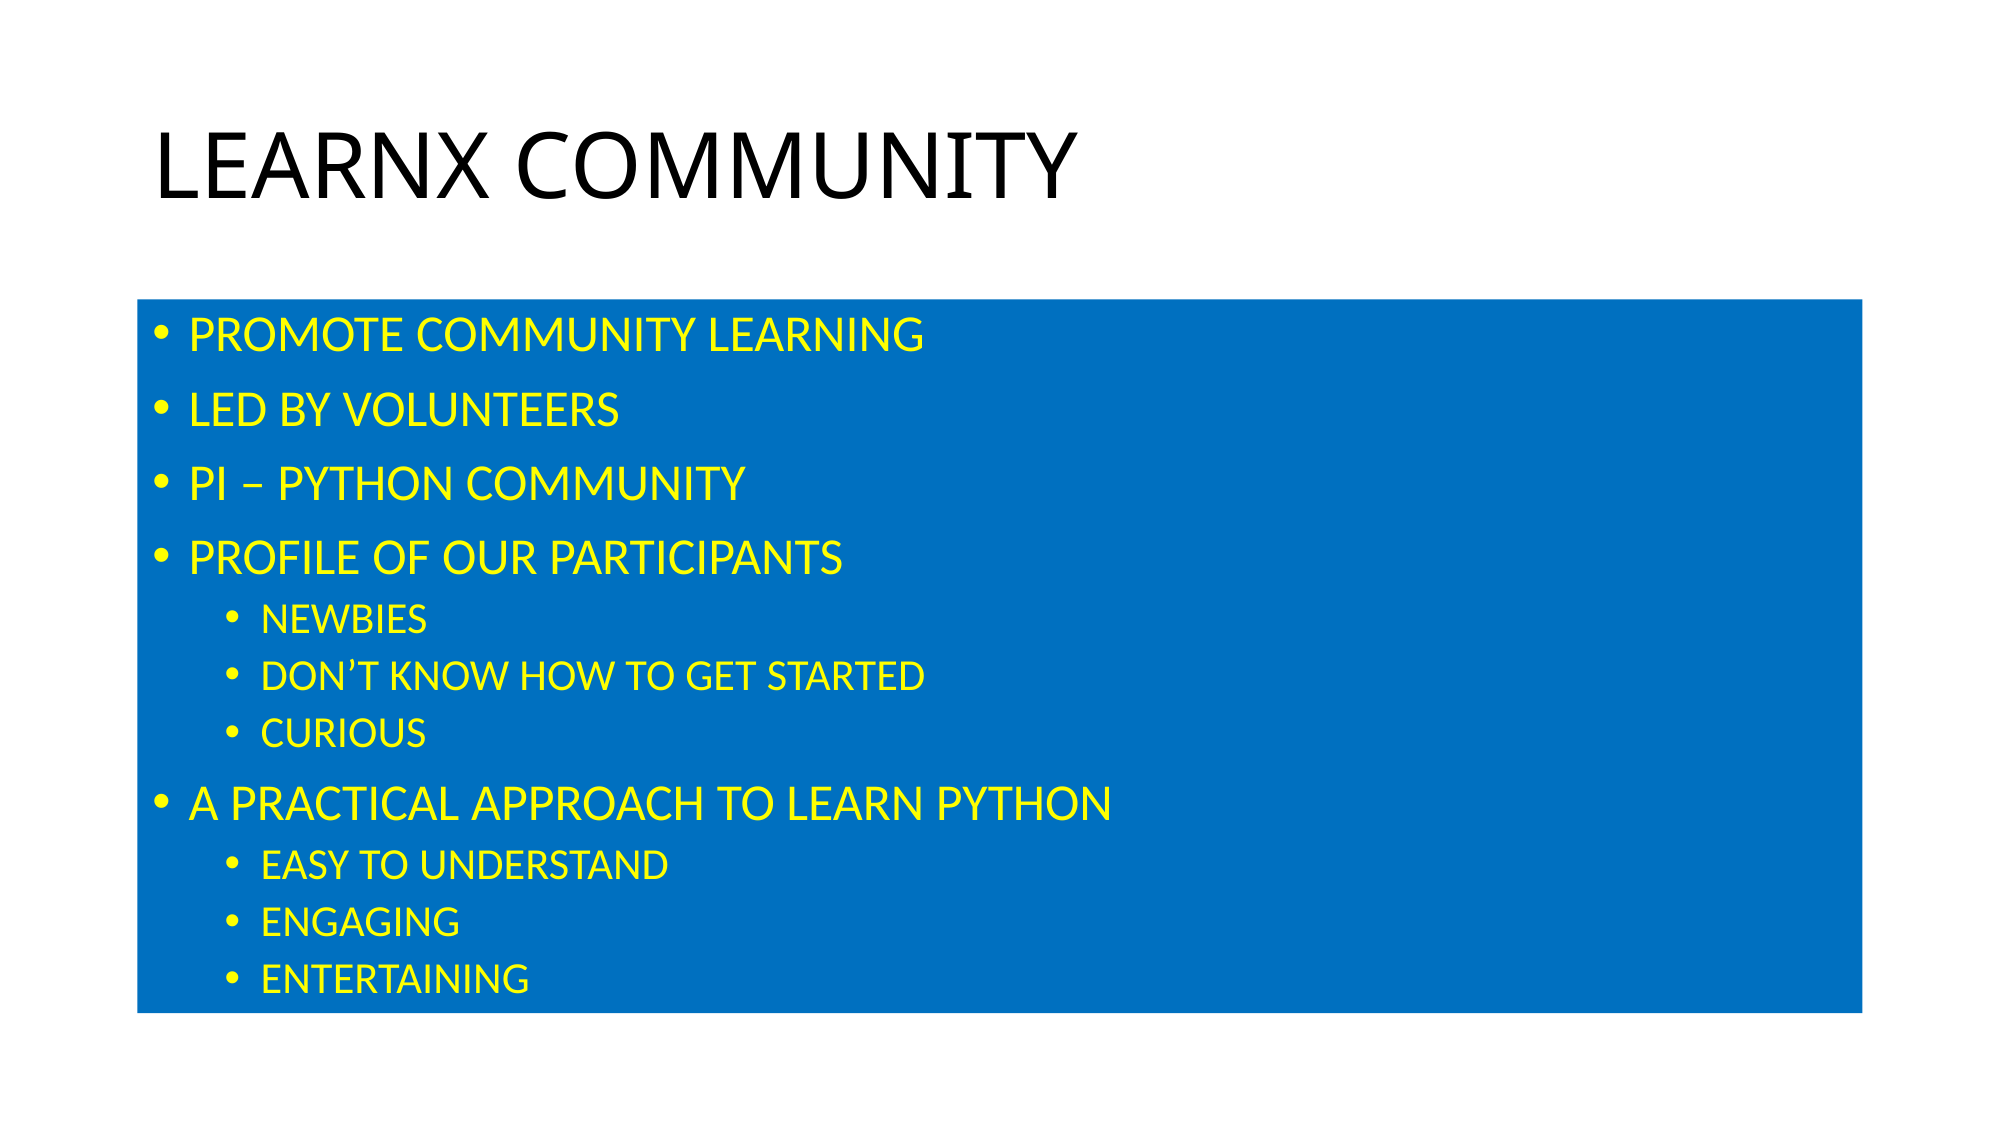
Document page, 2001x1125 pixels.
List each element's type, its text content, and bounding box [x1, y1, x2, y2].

list PROMOTE COMMUNITY LEARNING LED BY VOLUNTEERS PI – PYTHON COMMUNITY PROFILE OF OUR PARTICIPANTS NEWBIES DON’T KNOW HOW TO GET STARTED CURIOUS A PRACTICAL APPROACH TO LEARN PYTHON EASY TO UNDERSTAND ENGAGING ENTERTAINING [137, 299, 1863, 1014]
title LEARNX COMMUNITY [137, 59, 1863, 278]
